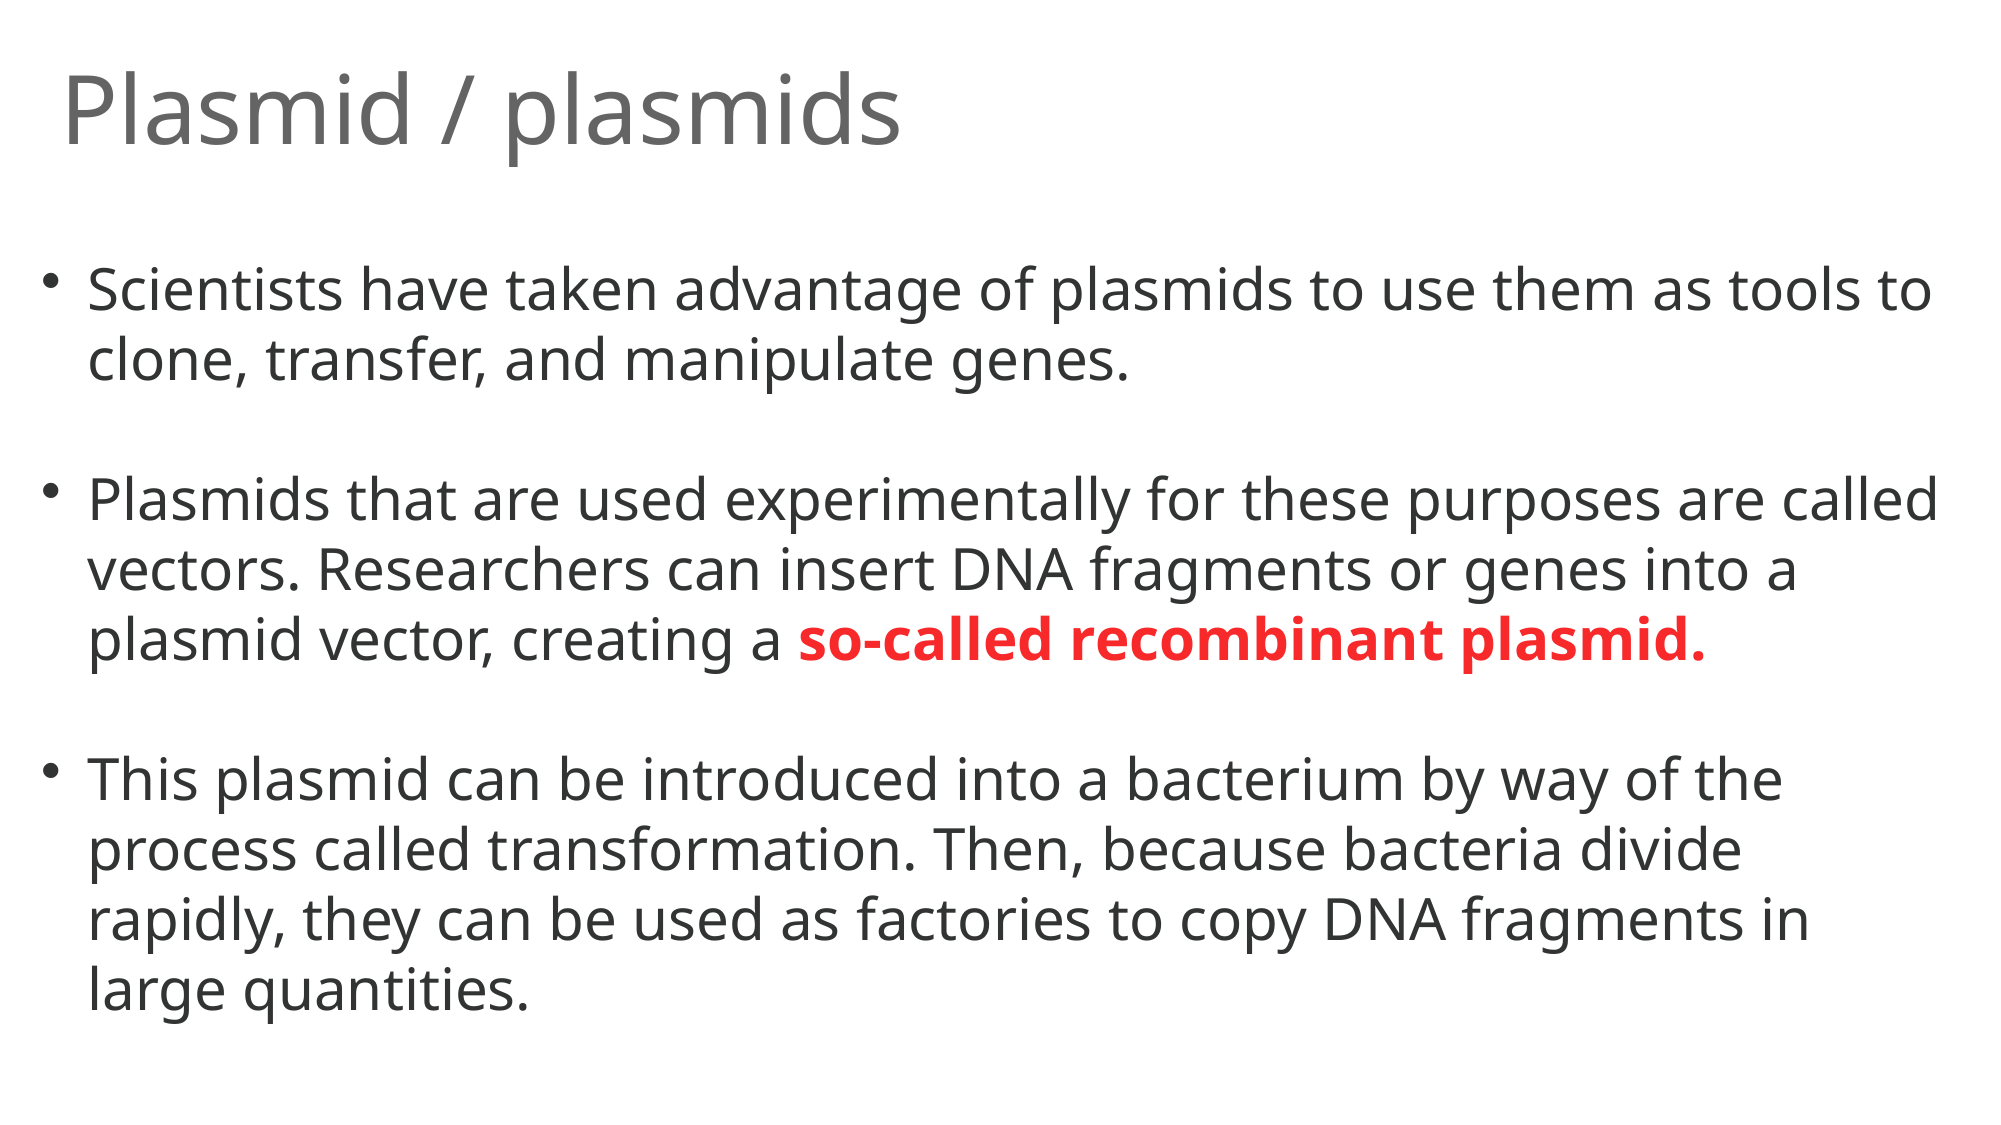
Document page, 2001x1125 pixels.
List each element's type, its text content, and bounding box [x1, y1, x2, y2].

text_box Plasmid / plasmids [52, 40, 912, 171]
text_box Scientists have taken advantage of plasmids to use them as tools to clone, transfer, and manipulate genes. Plasmids that are used experimentally for these purposes are called vectors. Researchers can insert DNA fragments or genes into a plasmid vector, creating a so-called recombinant plasmid. This plasmid can be introduced into a bacterium by way of the process called transformation. Then, because bacteria divide rapidly, they can be used as factories to copy DNA fragments in large quantities. [33, 245, 1967, 1030]
